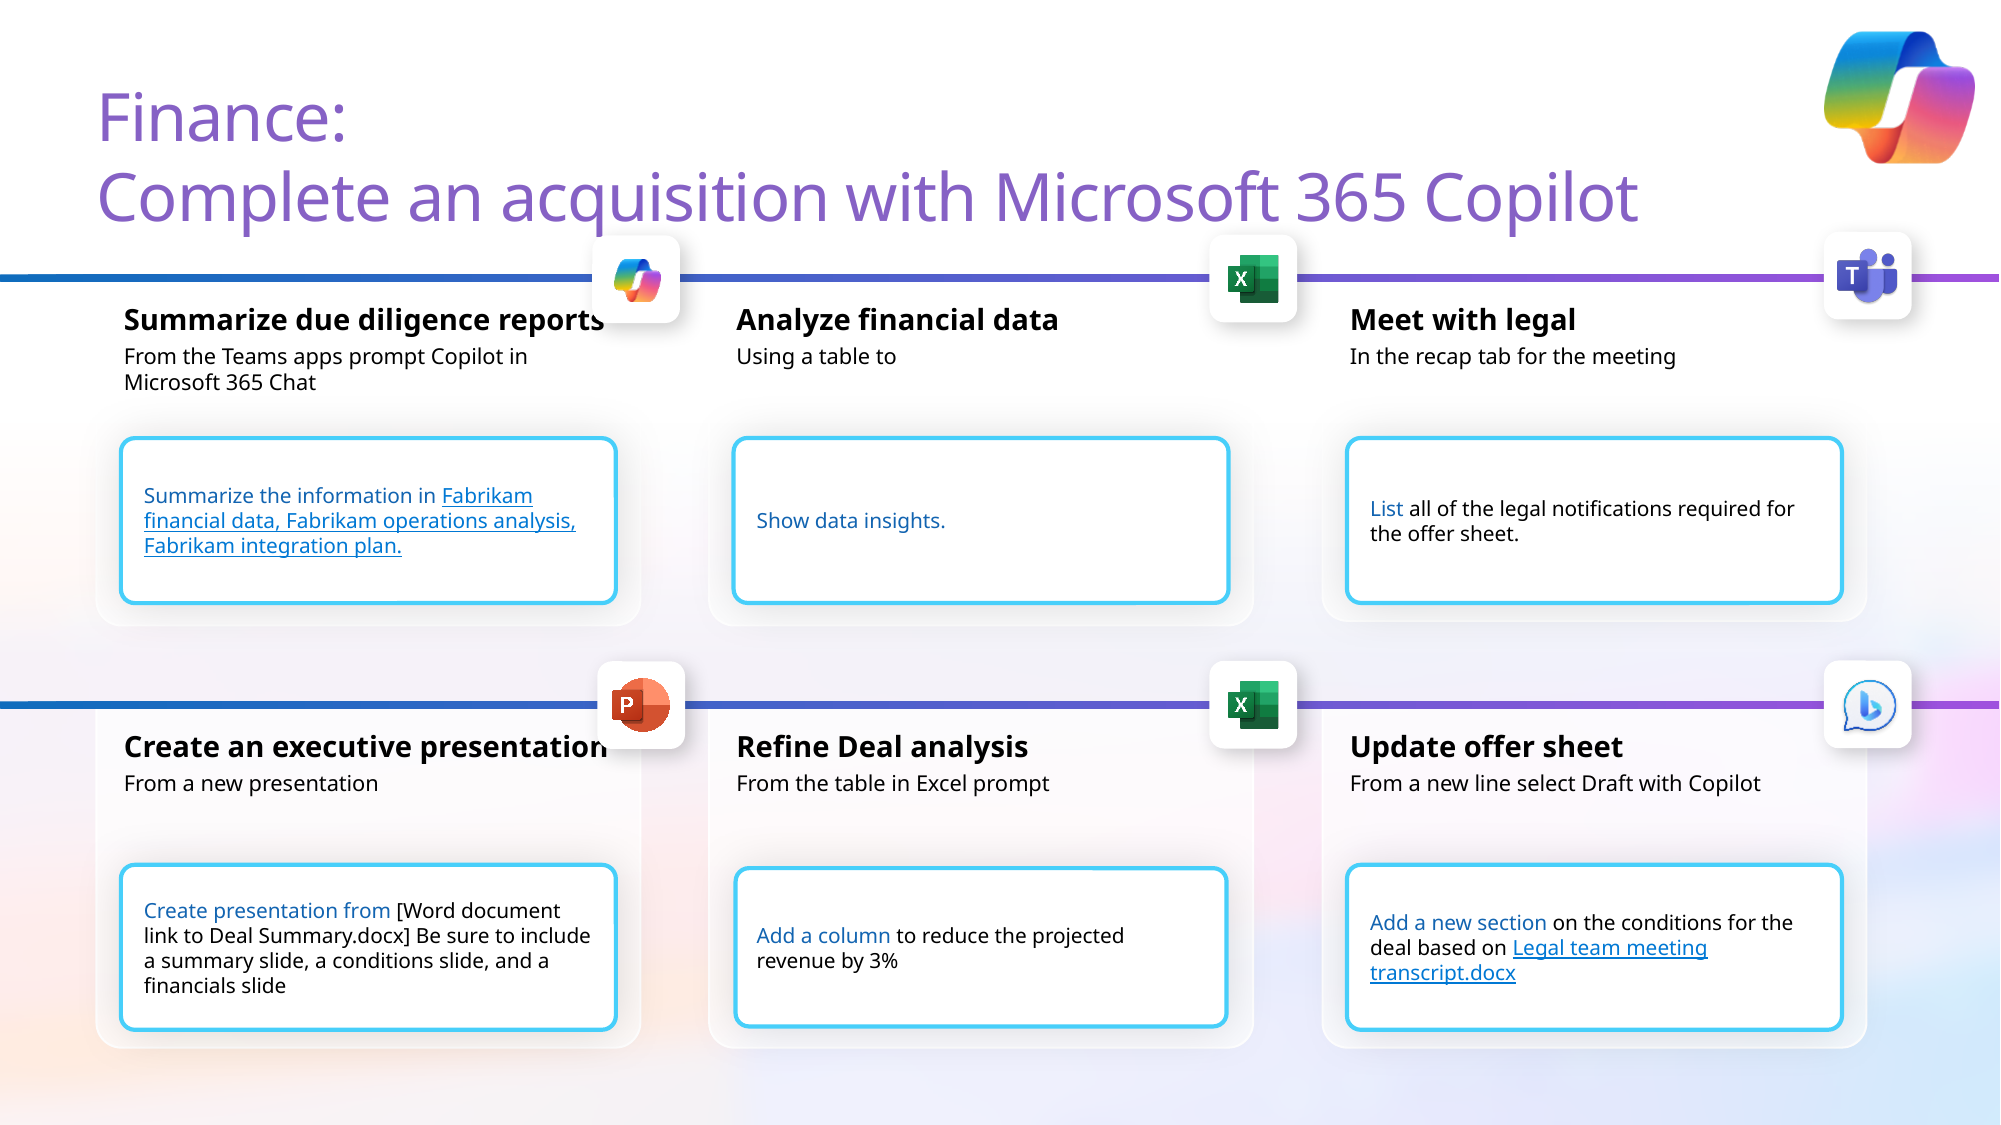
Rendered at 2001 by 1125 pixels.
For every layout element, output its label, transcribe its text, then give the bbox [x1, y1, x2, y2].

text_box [0, 274, 2000, 1048]
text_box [1209, 660, 1298, 749]
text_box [591, 235, 681, 324]
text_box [1209, 234, 1298, 323]
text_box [1823, 231, 1912, 320]
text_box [597, 661, 686, 750]
picture [1824, 22, 1975, 173]
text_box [1823, 660, 1912, 749]
title Finance: Complete an acquisition with Microsoft 365 Copilot [96, 75, 1904, 263]
